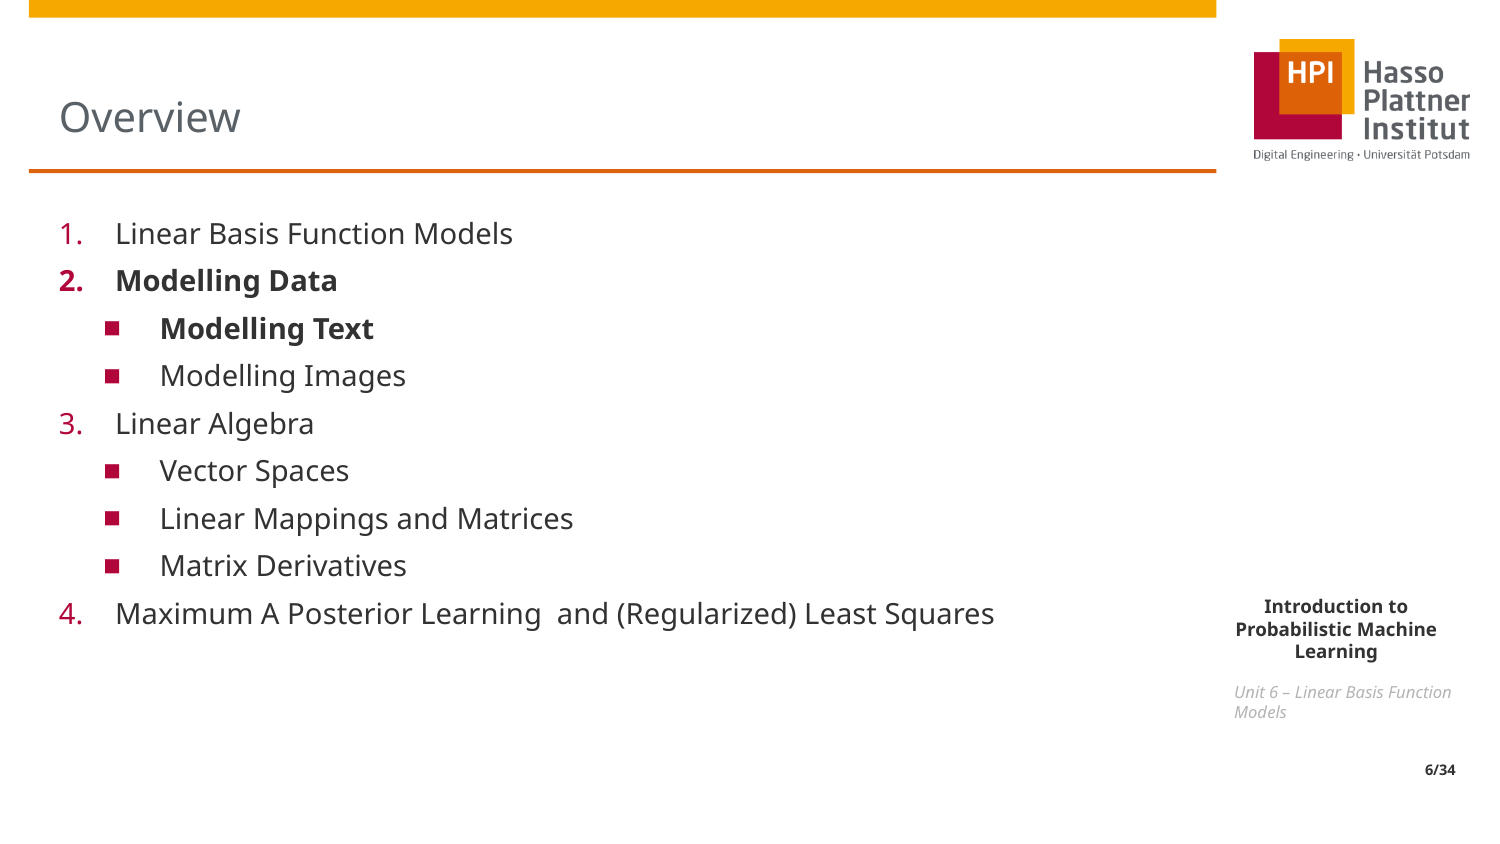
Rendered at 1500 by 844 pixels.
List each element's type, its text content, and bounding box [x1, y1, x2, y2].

title Overview [58, 17, 1187, 170]
picture [1254, 39, 1470, 161]
list Linear Basis Function Models Modelling Data Modelling Text Modelling Images Linear Algebra Vector Spaces Linear Mappings and Matrices Matrix Derivatives Maximum A Posterior Learning and (Regularized) Least Squares [58, 203, 1187, 788]
